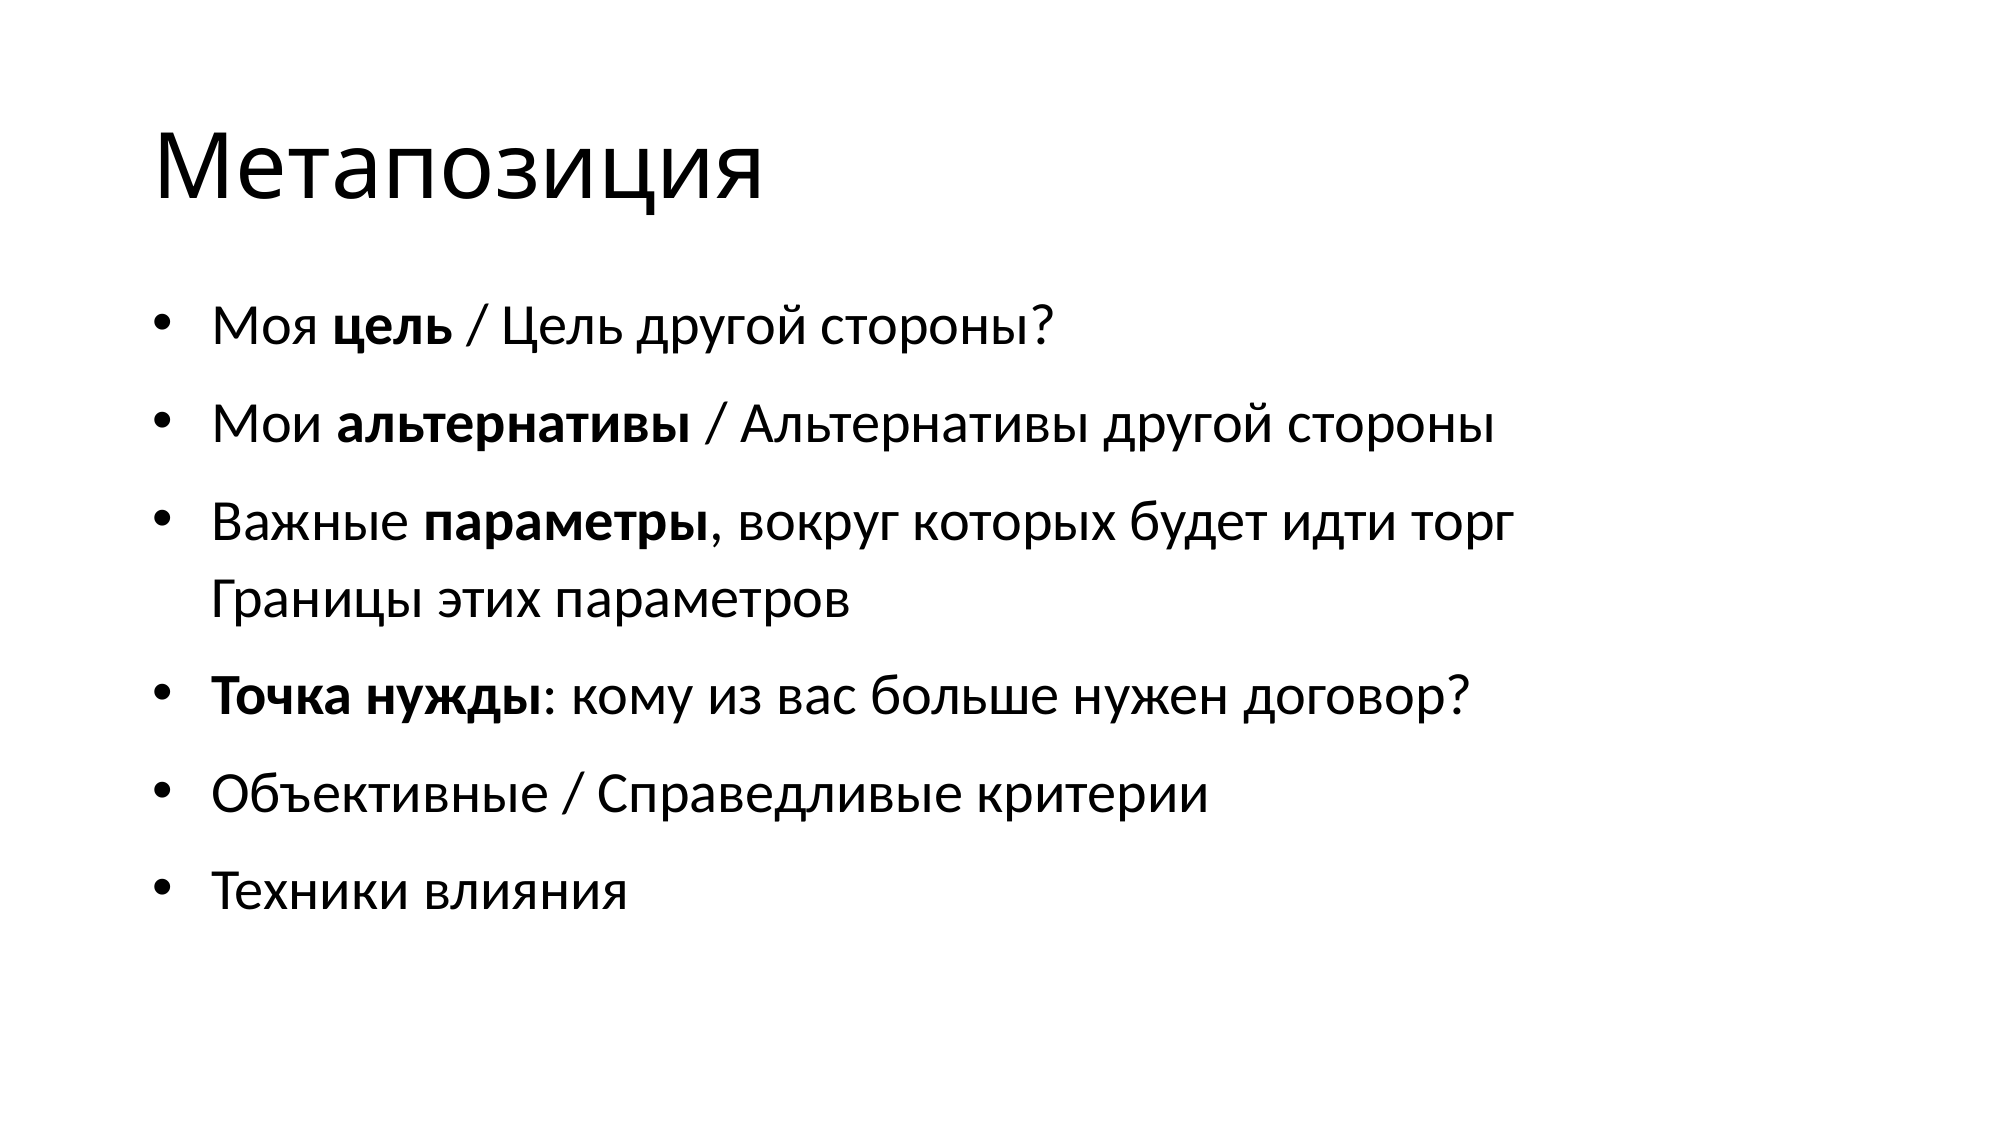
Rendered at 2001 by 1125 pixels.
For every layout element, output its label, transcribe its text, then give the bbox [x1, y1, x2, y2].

list Моя цель / Цель другой стороны? Мои альтернативы / Альтернативы другой стороны Важные параметры, вокруг которых будет идти торг Границы этих параметров Точка нужды: кому из вас больше нужен договор? Объективные / Справедливые критерии Техники влияния [137, 272, 1863, 986]
title Метапозиция [137, 59, 1863, 272]
